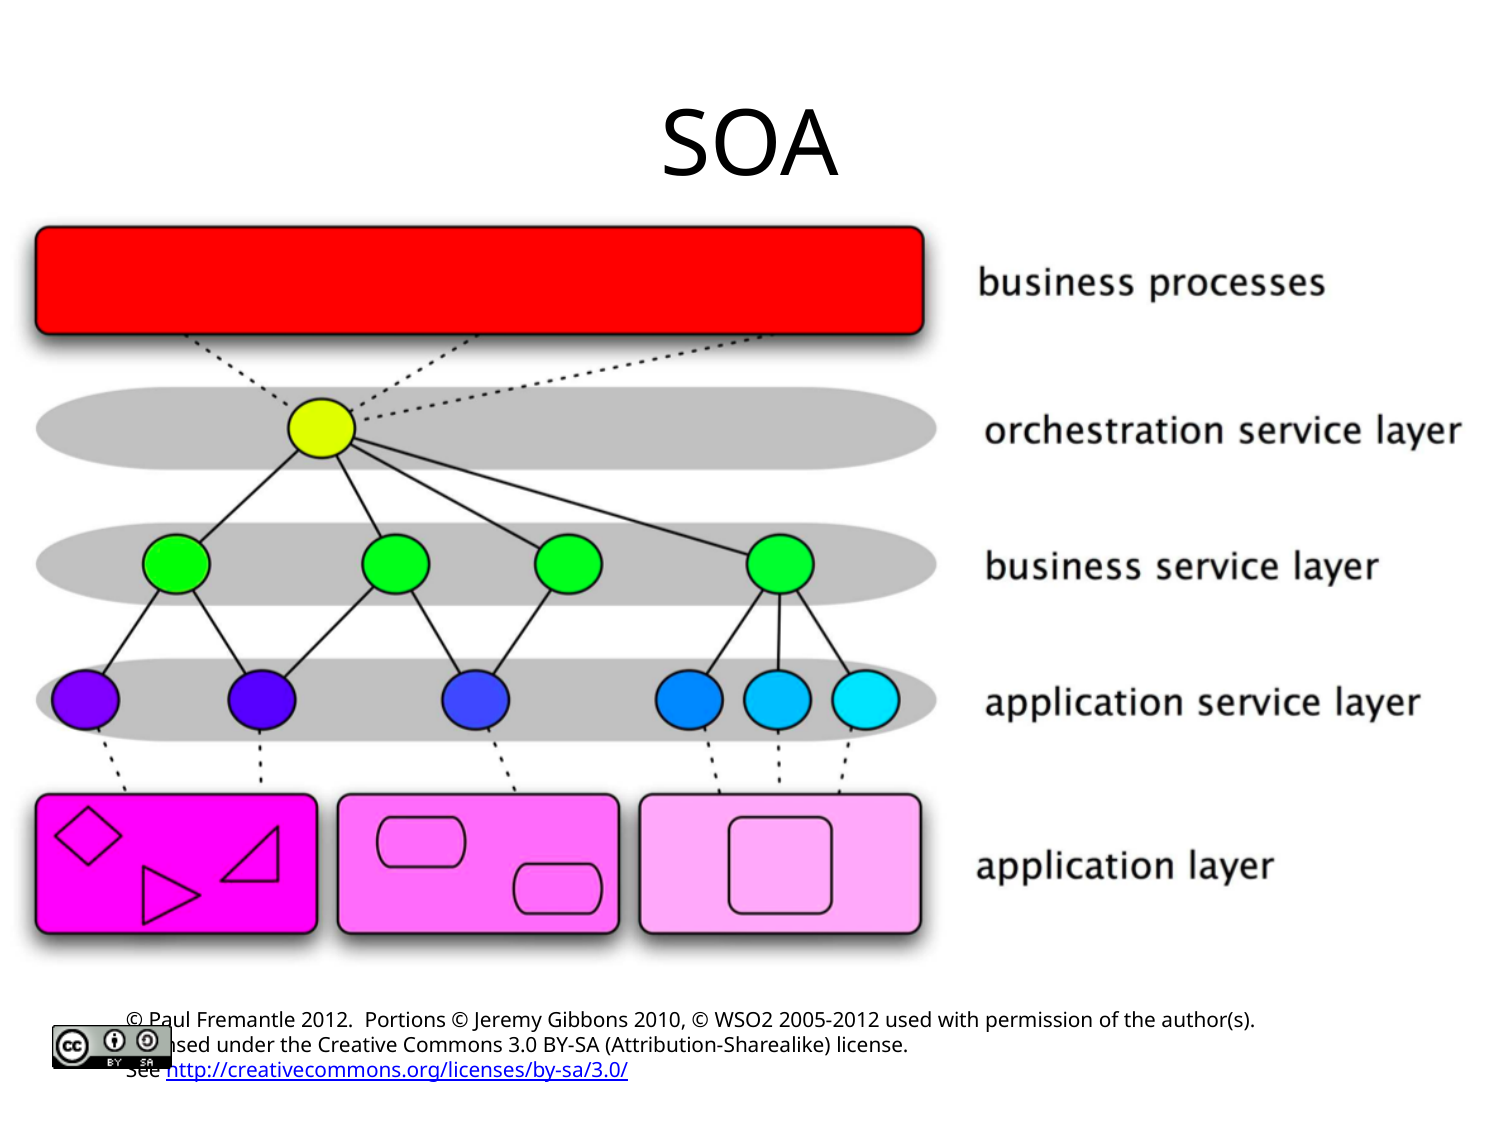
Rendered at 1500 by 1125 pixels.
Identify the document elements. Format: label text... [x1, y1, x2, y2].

picture [52, 1025, 172, 1069]
picture [7, 205, 1500, 997]
title SOA [75, 45, 1425, 204]
